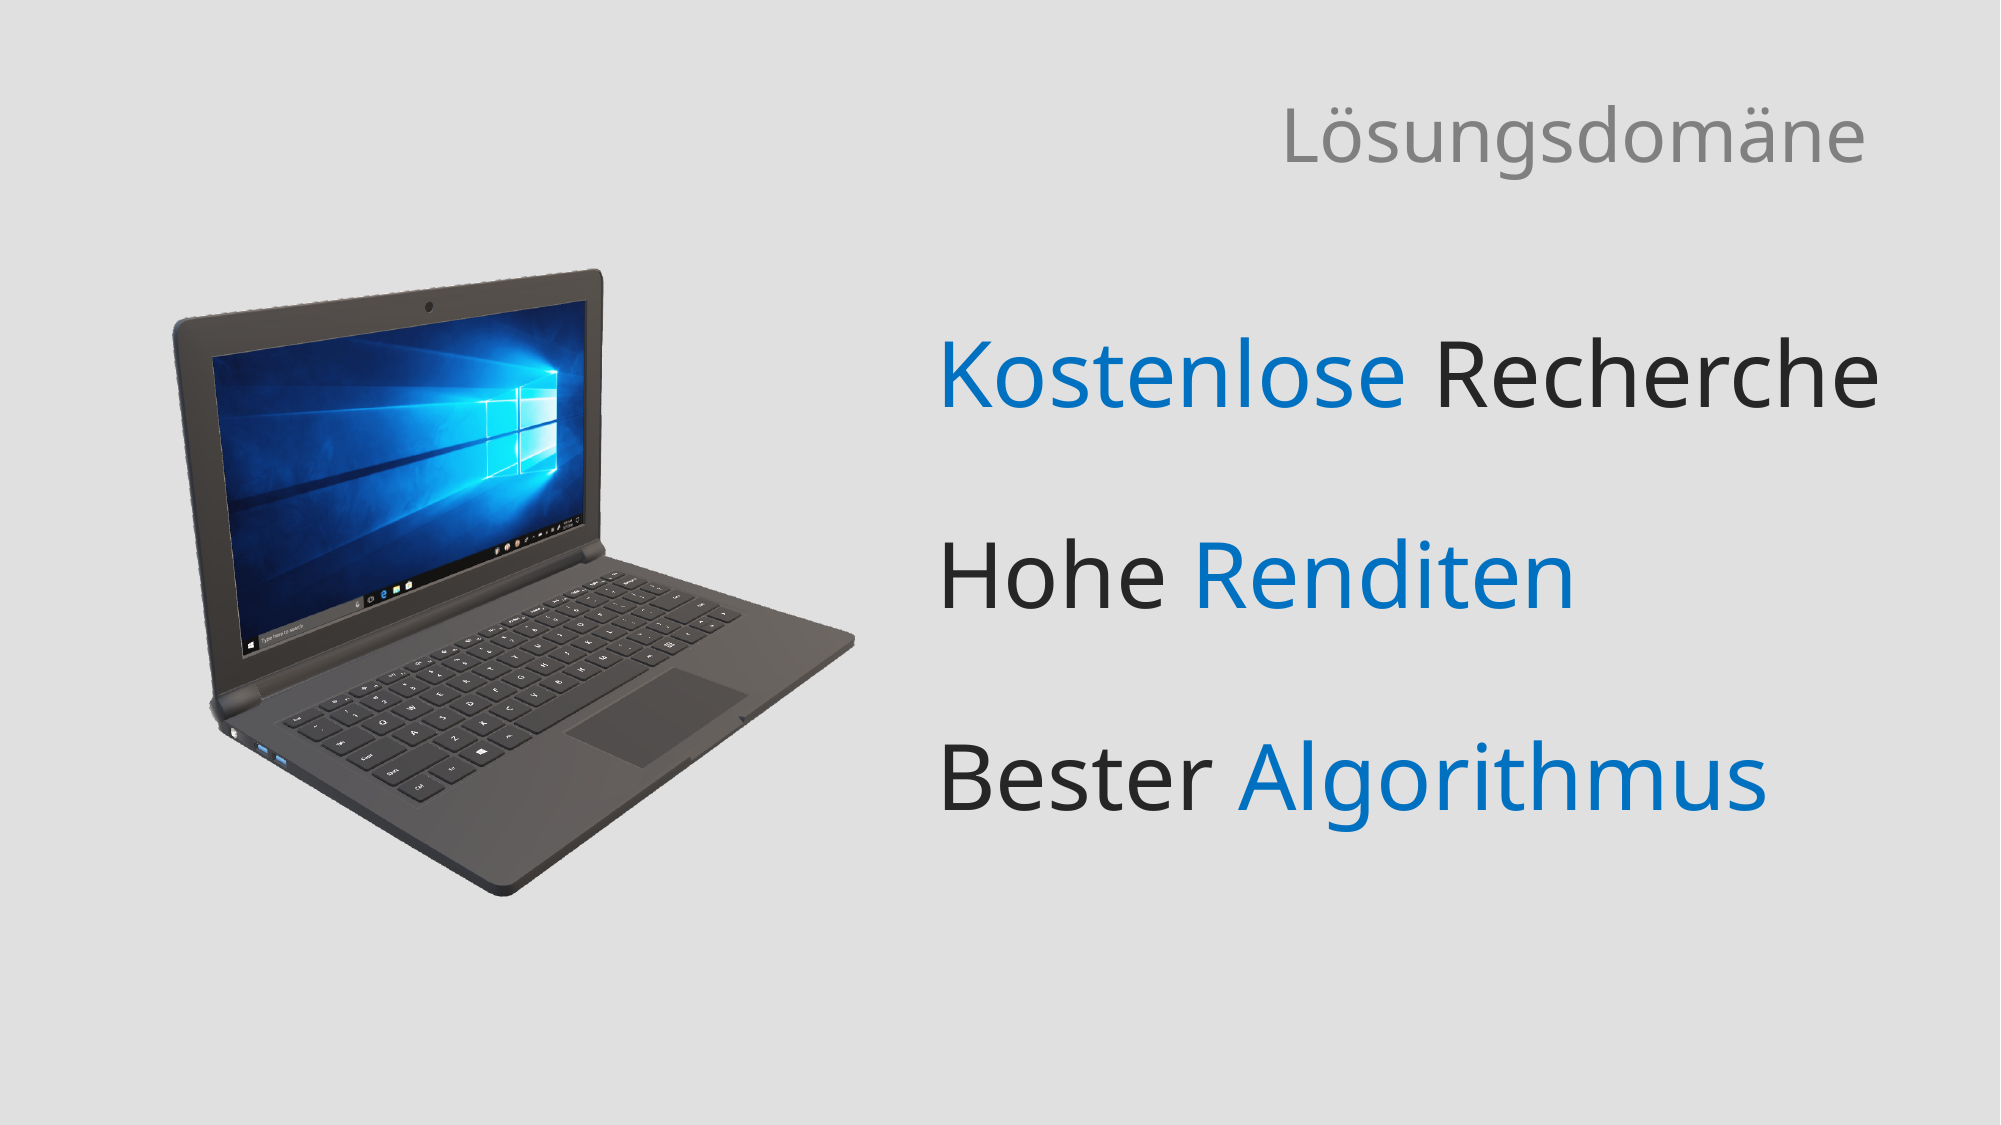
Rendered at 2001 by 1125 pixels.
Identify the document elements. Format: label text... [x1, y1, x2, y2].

text_box Bester Algorithmus [955, 711, 2000, 837]
text_box Kostenlose Recherche [955, 308, 2000, 433]
text_box Hohe Renditen [955, 509, 2000, 635]
text_box Lösungsdomäne [1217, 80, 1884, 185]
picture [164, 112, 955, 903]
